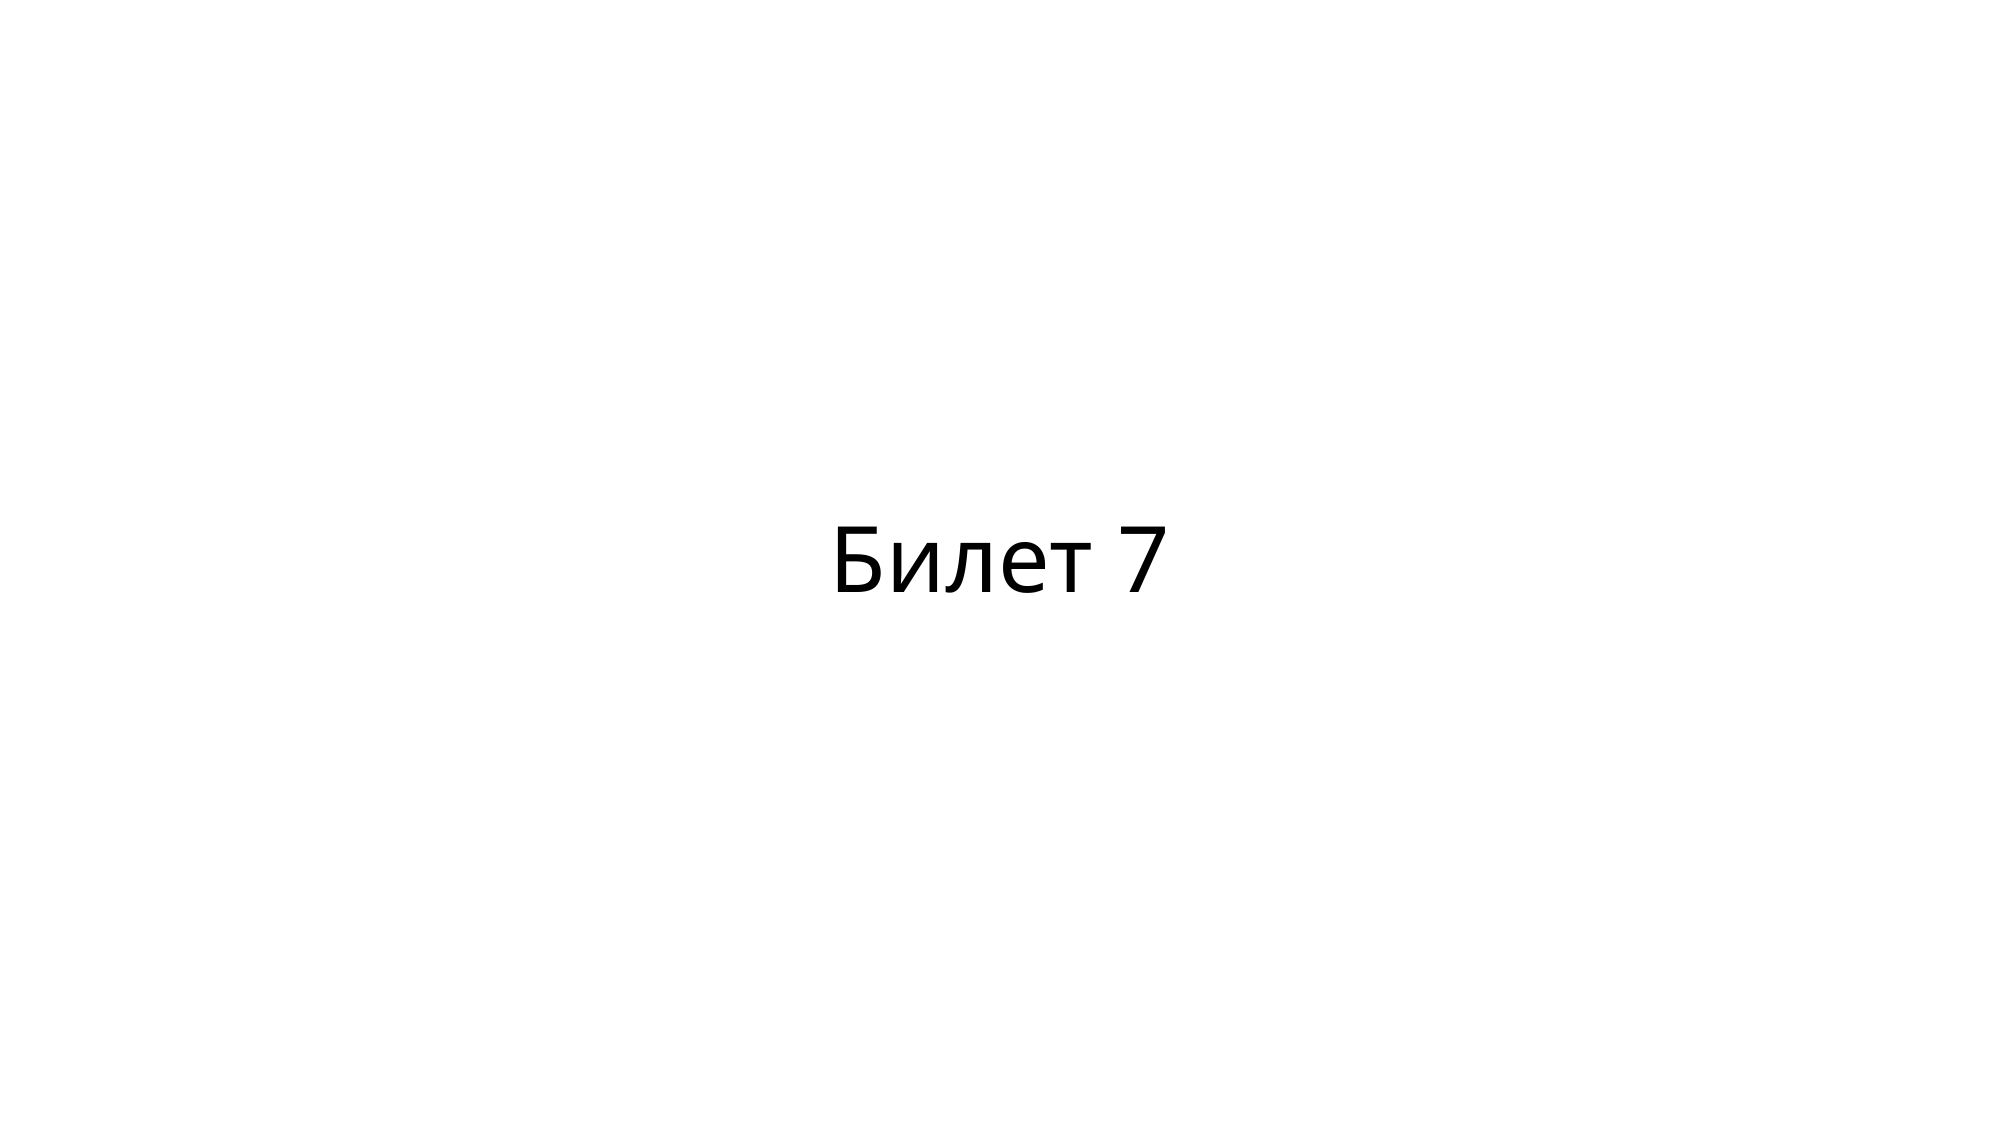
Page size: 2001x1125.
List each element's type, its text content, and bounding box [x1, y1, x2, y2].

title Билет 7 [137, 453, 1863, 672]
